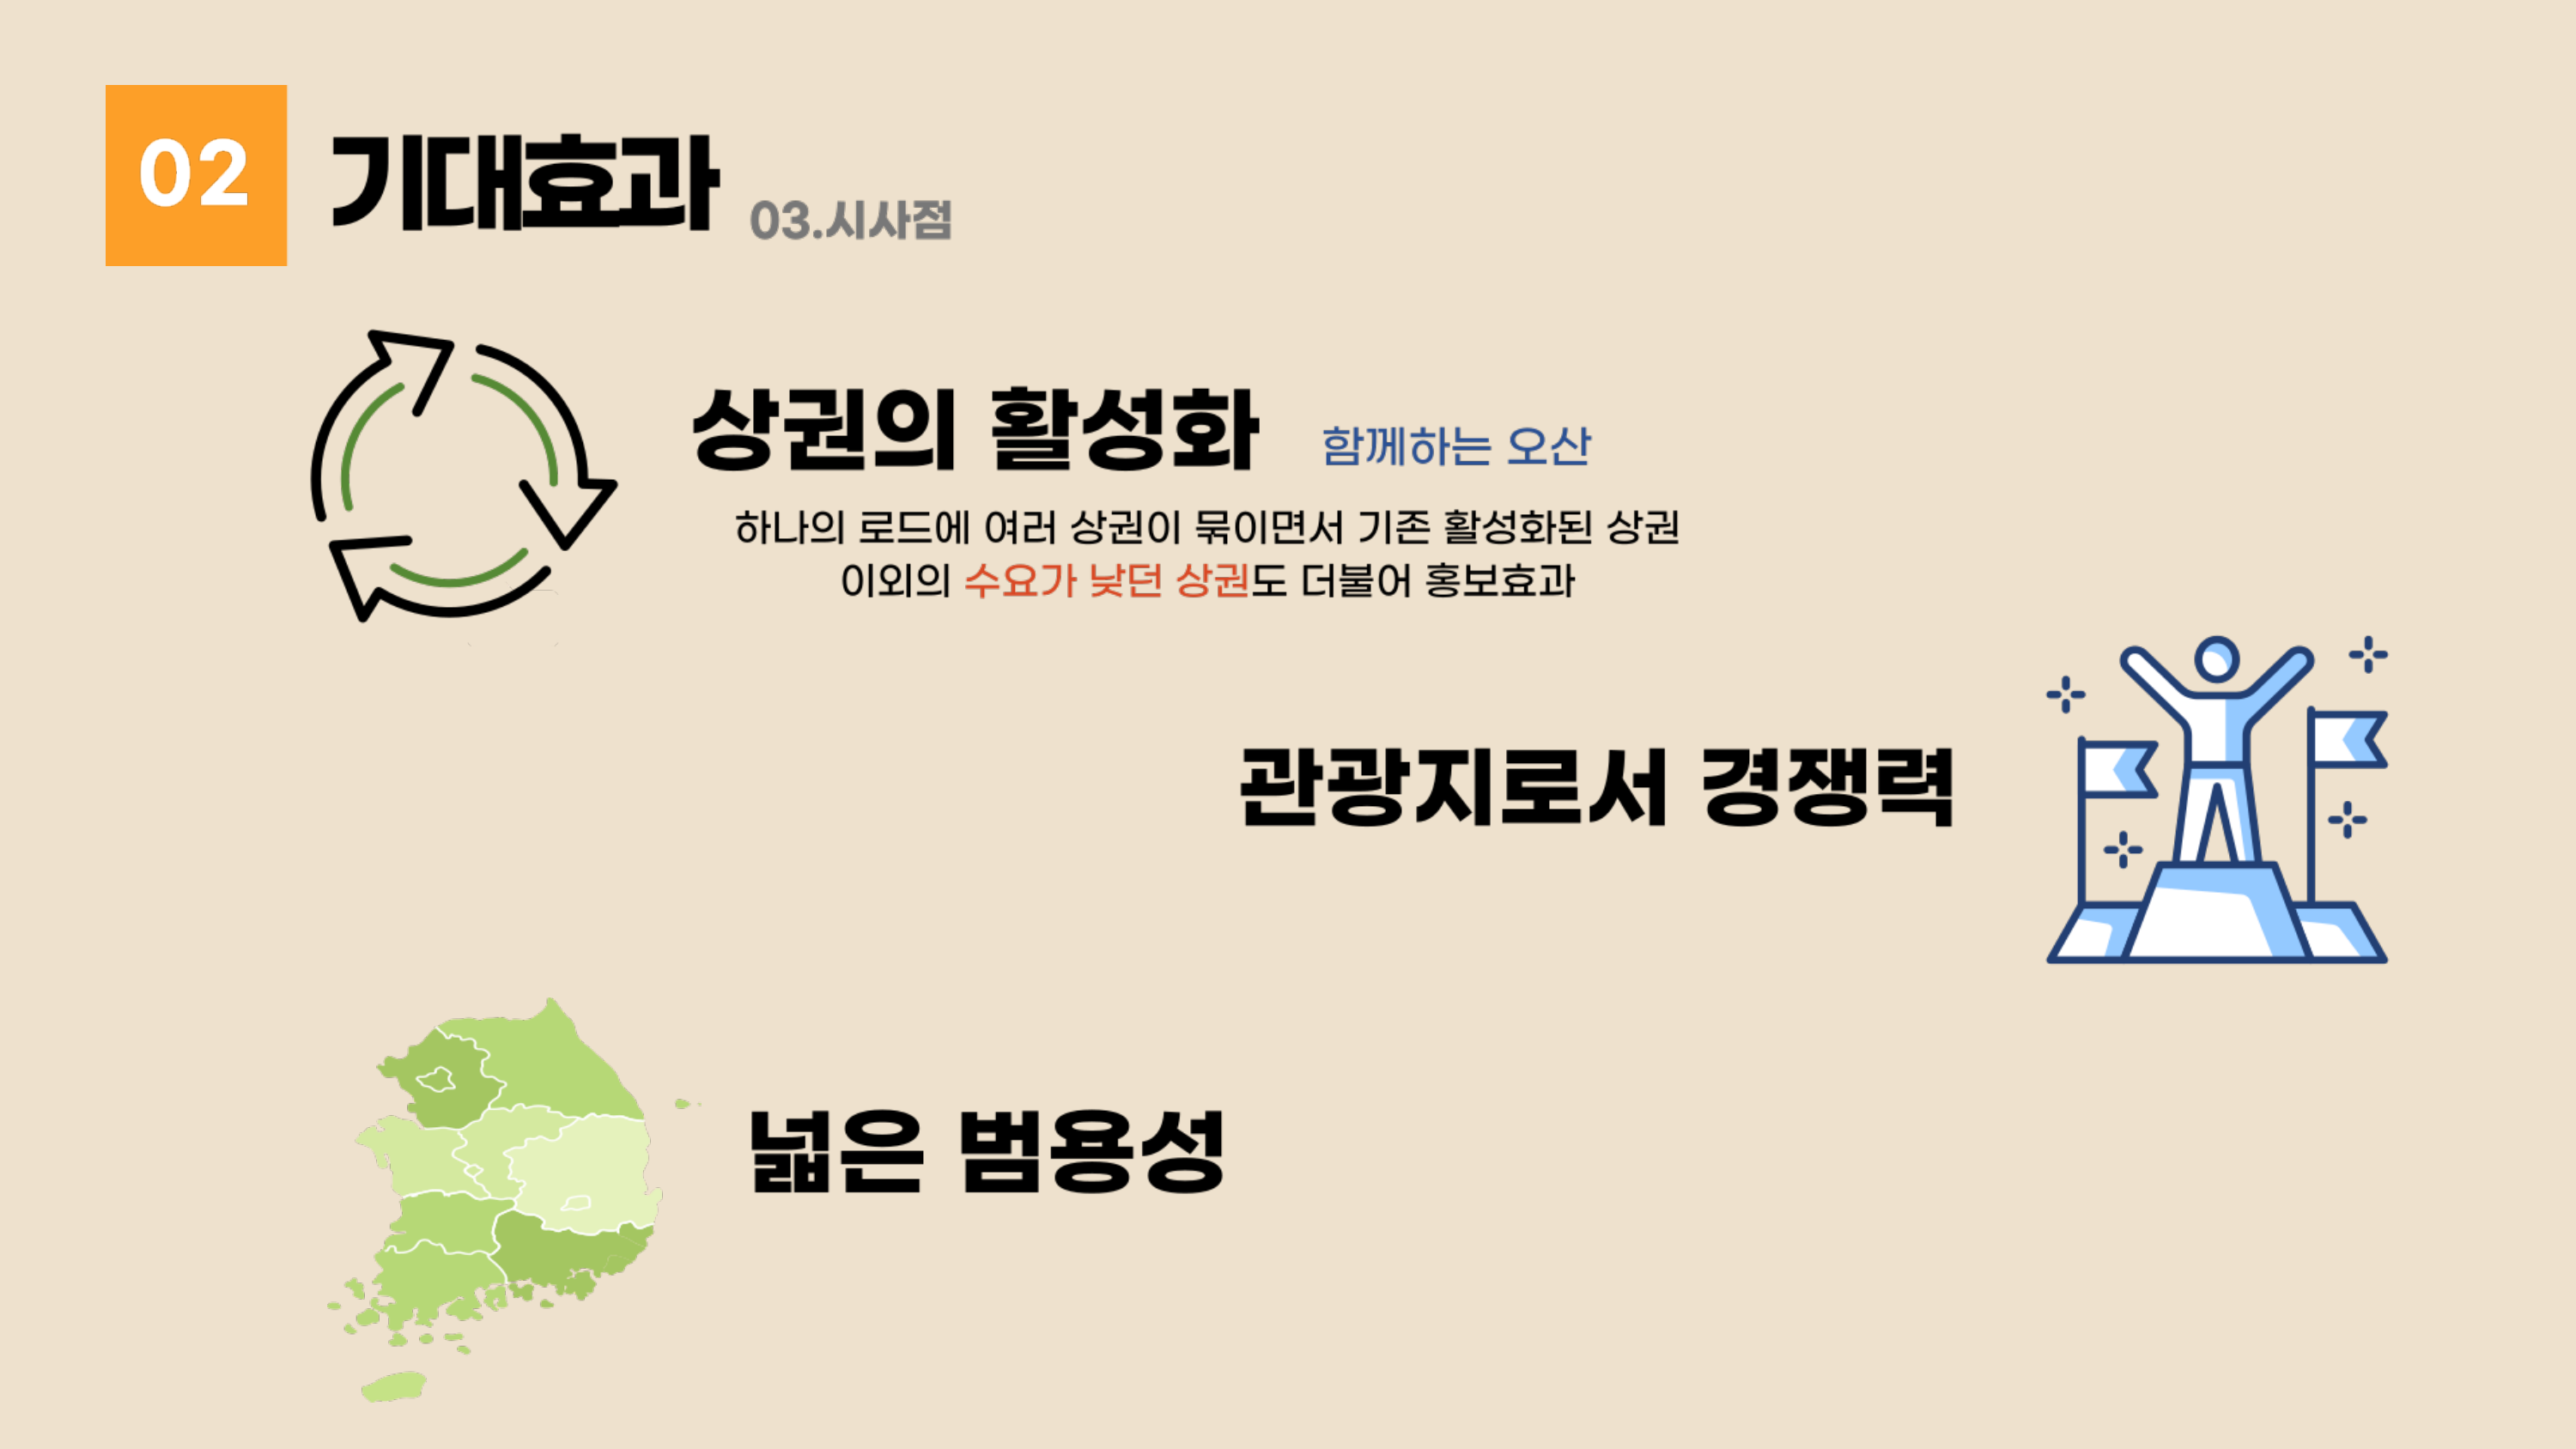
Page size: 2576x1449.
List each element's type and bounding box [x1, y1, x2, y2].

picture [1186, 718, 1990, 901]
picture [307, 100, 976, 324]
text_box [105, 84, 289, 267]
picture [684, 358, 1700, 632]
picture [702, 1080, 1273, 1271]
text_box [327, 997, 702, 1403]
text_box [245, 257, 684, 696]
text_box [1990, 581, 2446, 1019]
picture [111, 112, 288, 272]
